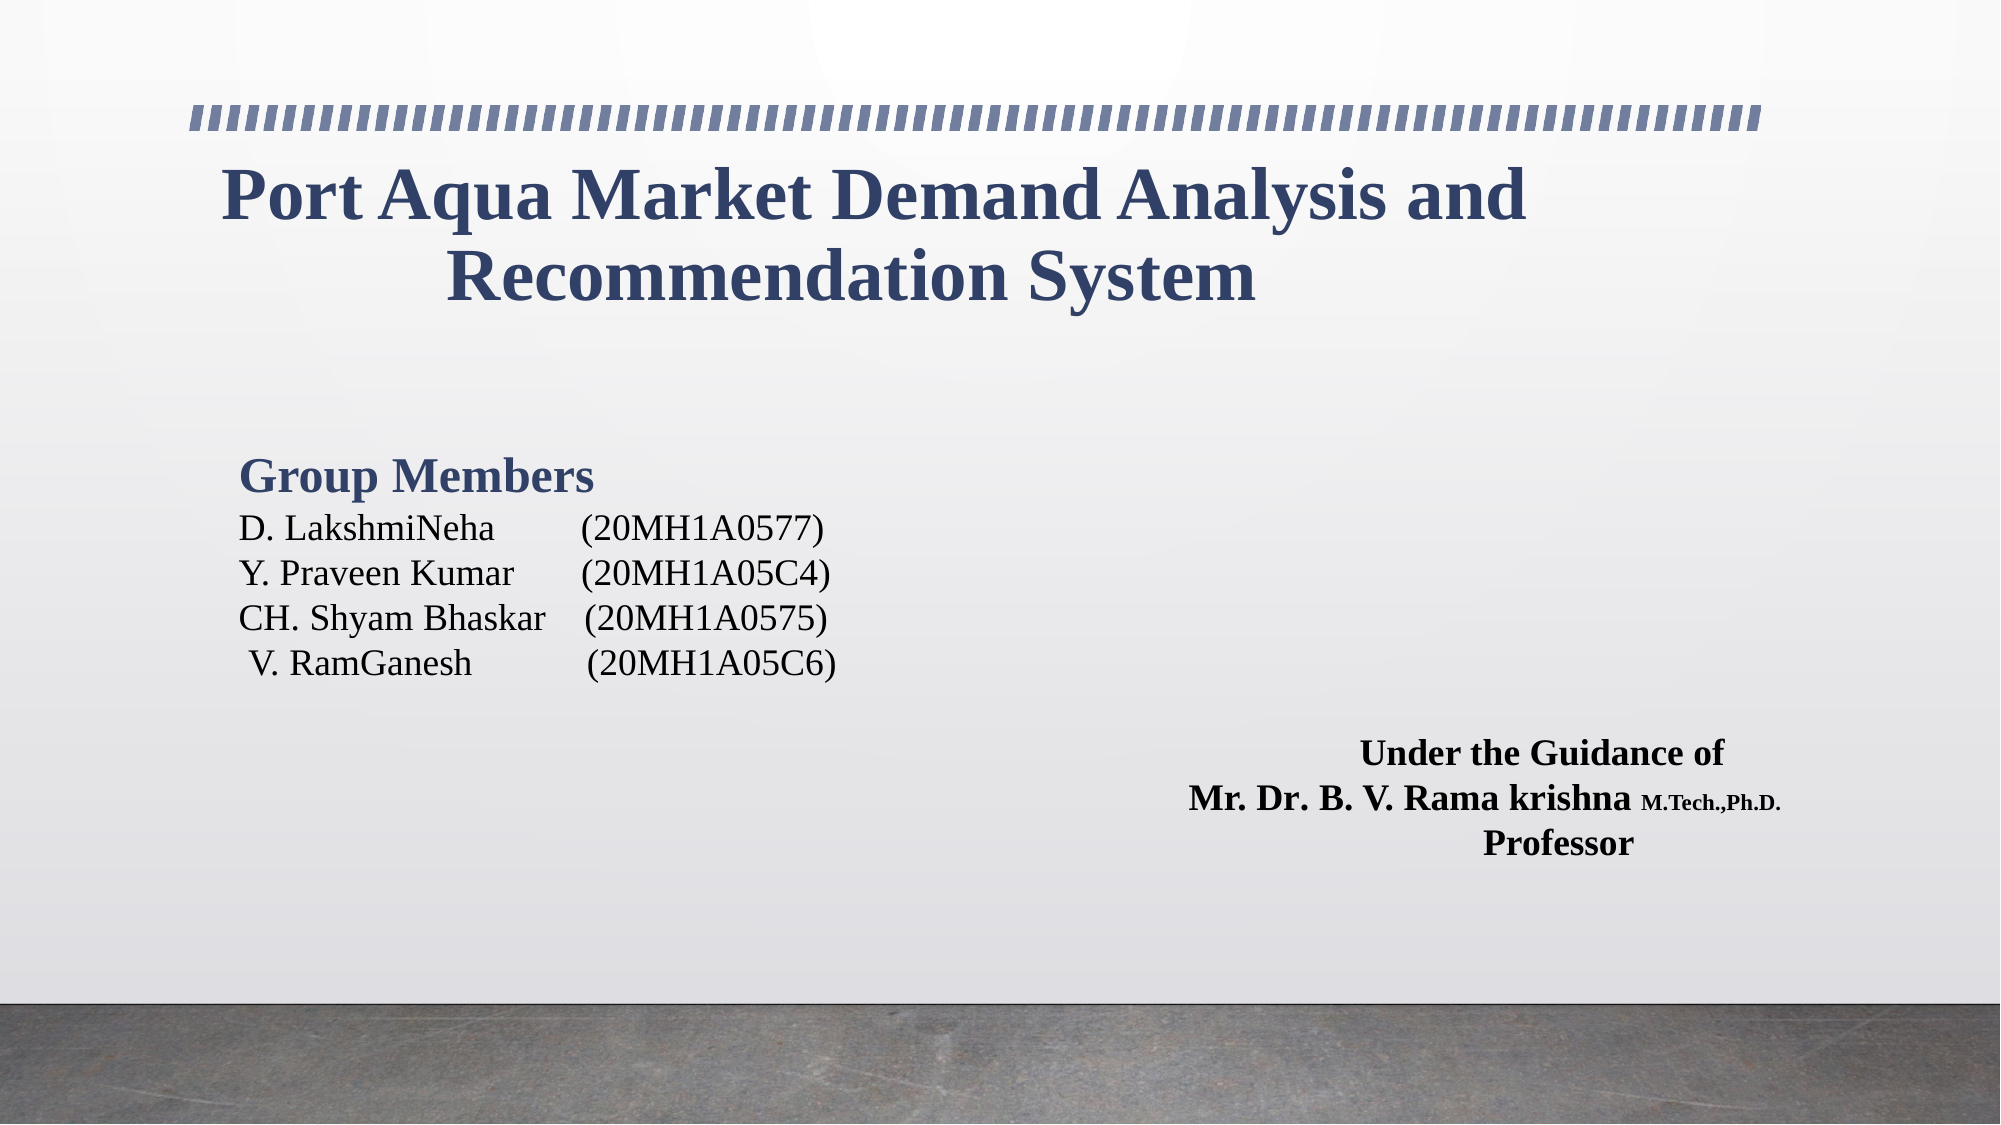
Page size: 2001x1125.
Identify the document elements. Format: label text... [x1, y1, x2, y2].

text_box Group Members D. LakshmiNeha (20MH1A0577) Y. Praveen Kumar (20MH1A05C4) CH. Shyam Bhaskar (20MH1A0575) V. RamGanesh (20MH1A05C6) Under the Guidance of Mr. Dr. B. V. Rama krishna M.Tech.,Ph.D. Professor [223, 435, 1871, 916]
picture [0, 1004, 2000, 1124]
title Port Aqua Market Demand Analysis and Recommendation System [183, 72, 1911, 318]
